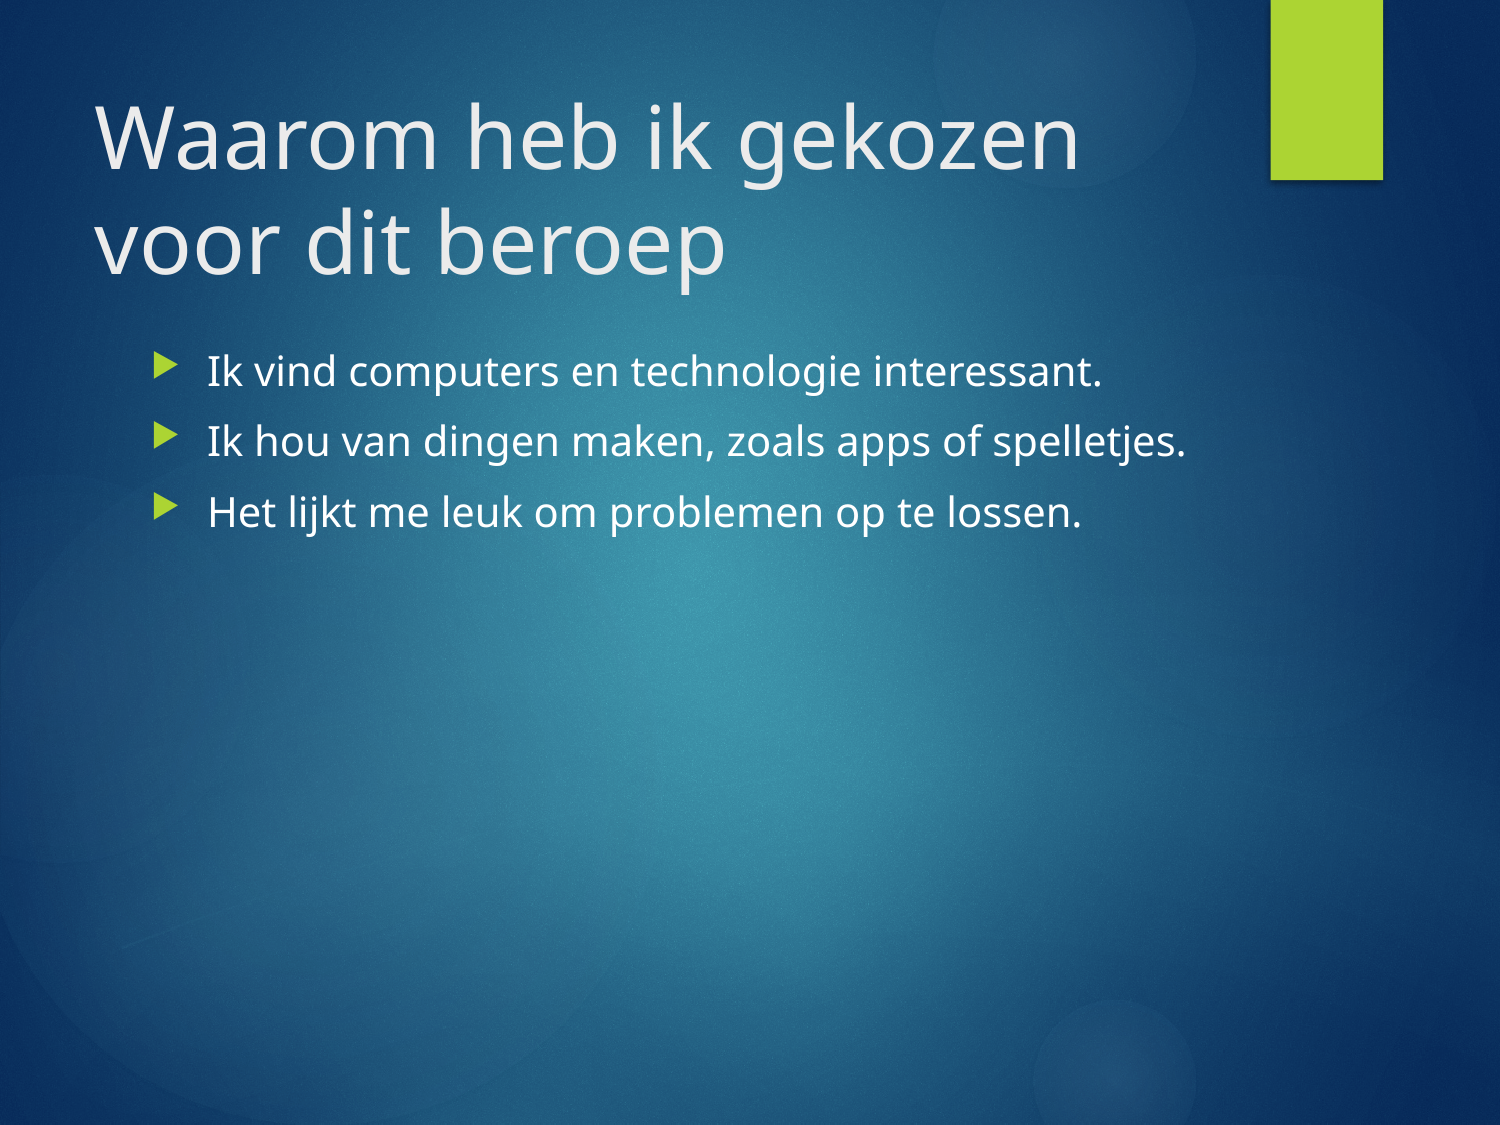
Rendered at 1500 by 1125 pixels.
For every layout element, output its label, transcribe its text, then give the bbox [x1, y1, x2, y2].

title Waarom heb ik gekozen voor dit beroep [79, 74, 1237, 304]
list Ik vind computers en technologie interessant. Ik hou van dingen maken, zoals apps of spelletjes. Het lijkt me leuk om problemen op te lossen. [135, 336, 1237, 1025]
